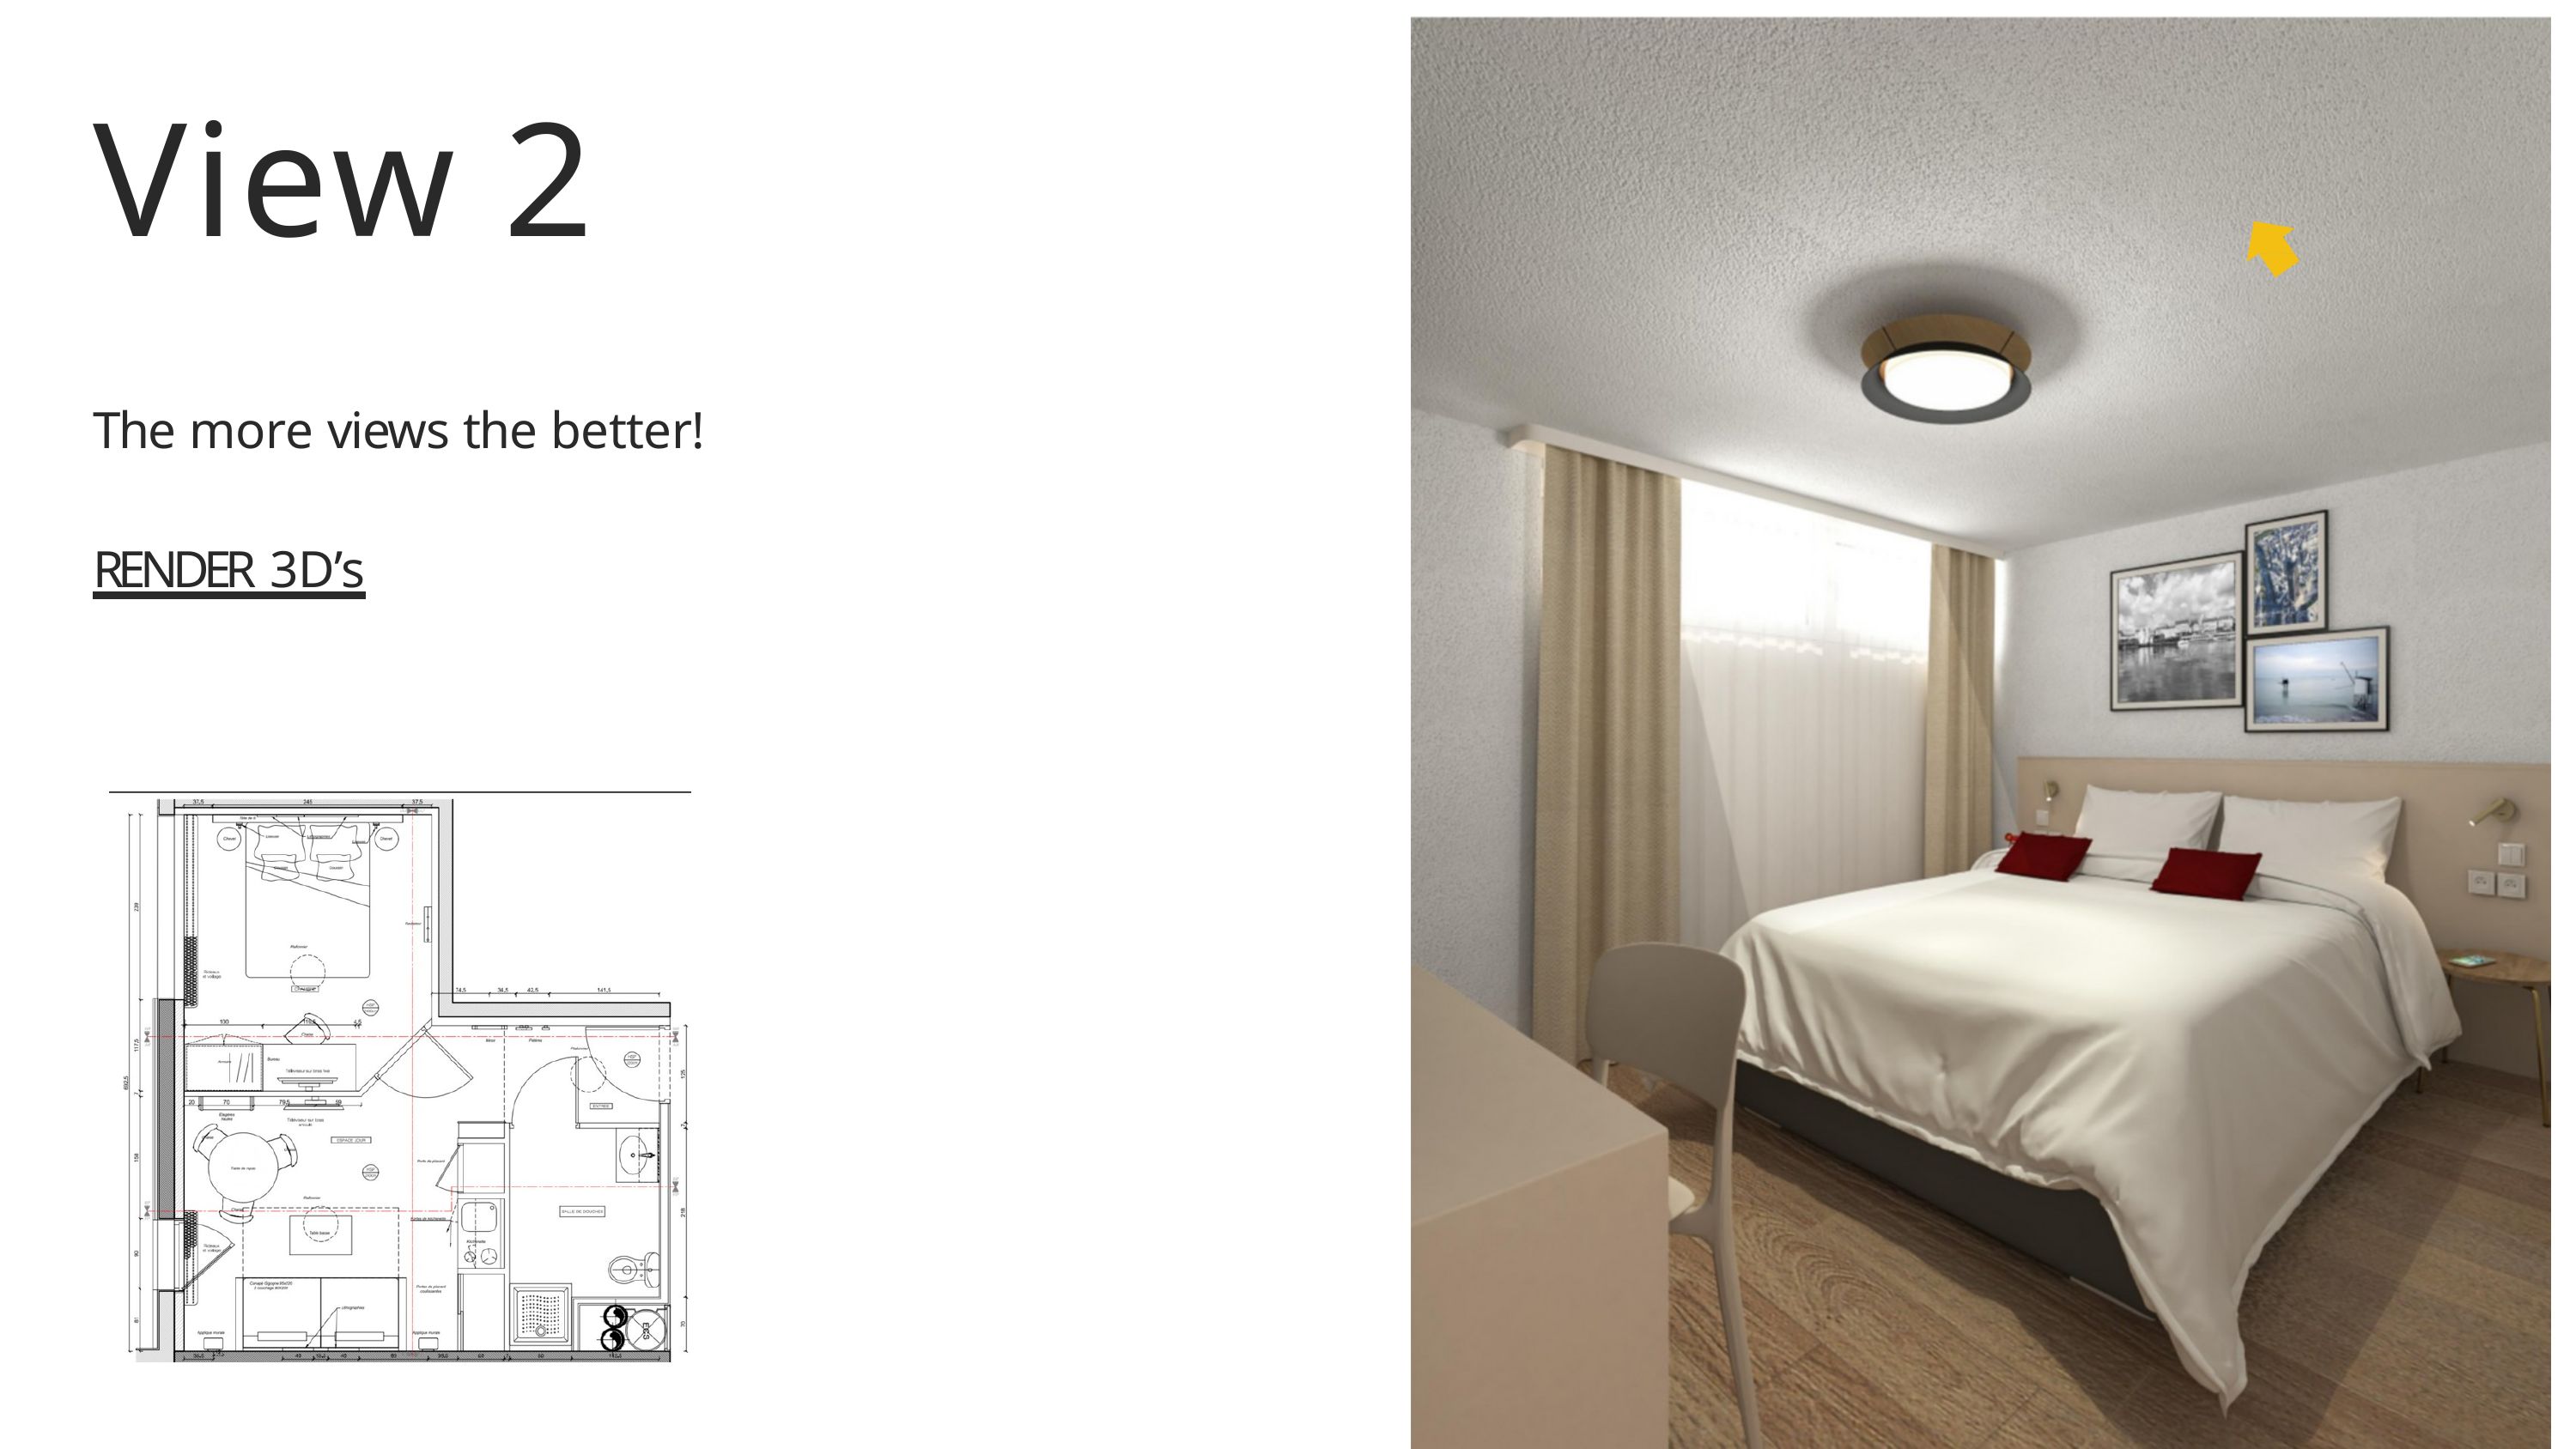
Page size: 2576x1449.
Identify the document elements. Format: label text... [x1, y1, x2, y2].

text_box The more views the better! RENDER 3D’s [91, 397, 750, 597]
picture [1411, 15, 2551, 1449]
title View 2 [91, 76, 633, 321]
picture [109, 791, 691, 1362]
